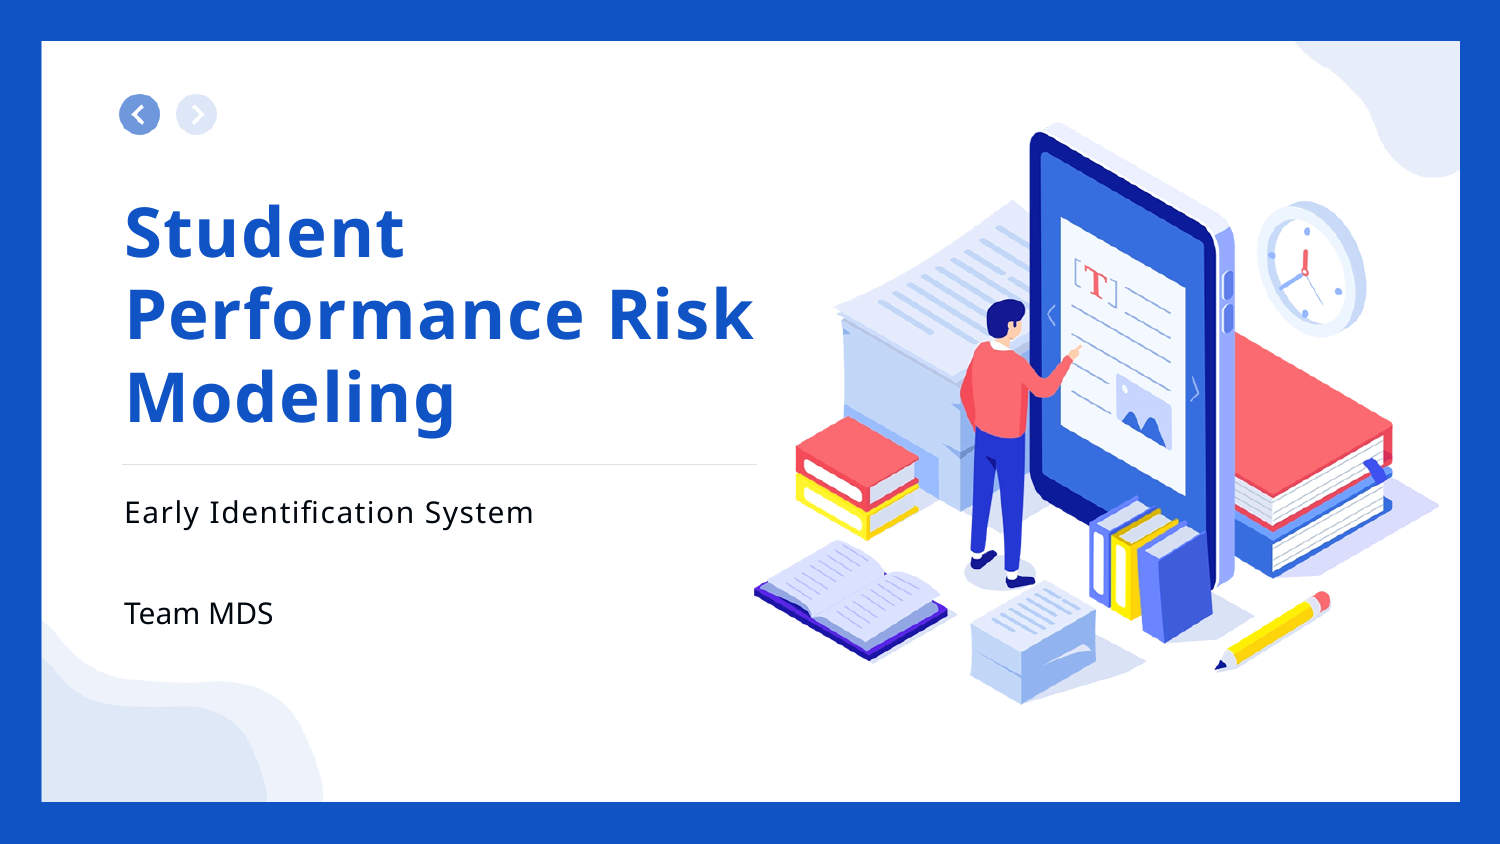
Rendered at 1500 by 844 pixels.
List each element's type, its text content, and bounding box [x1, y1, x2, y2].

text_box Student Performance Risk Modeling [108, 242, 786, 453]
picture [0, 0, 1500, 844]
text_box Early Identification System [108, 477, 767, 543]
text_box Team MDS [108, 575, 454, 647]
